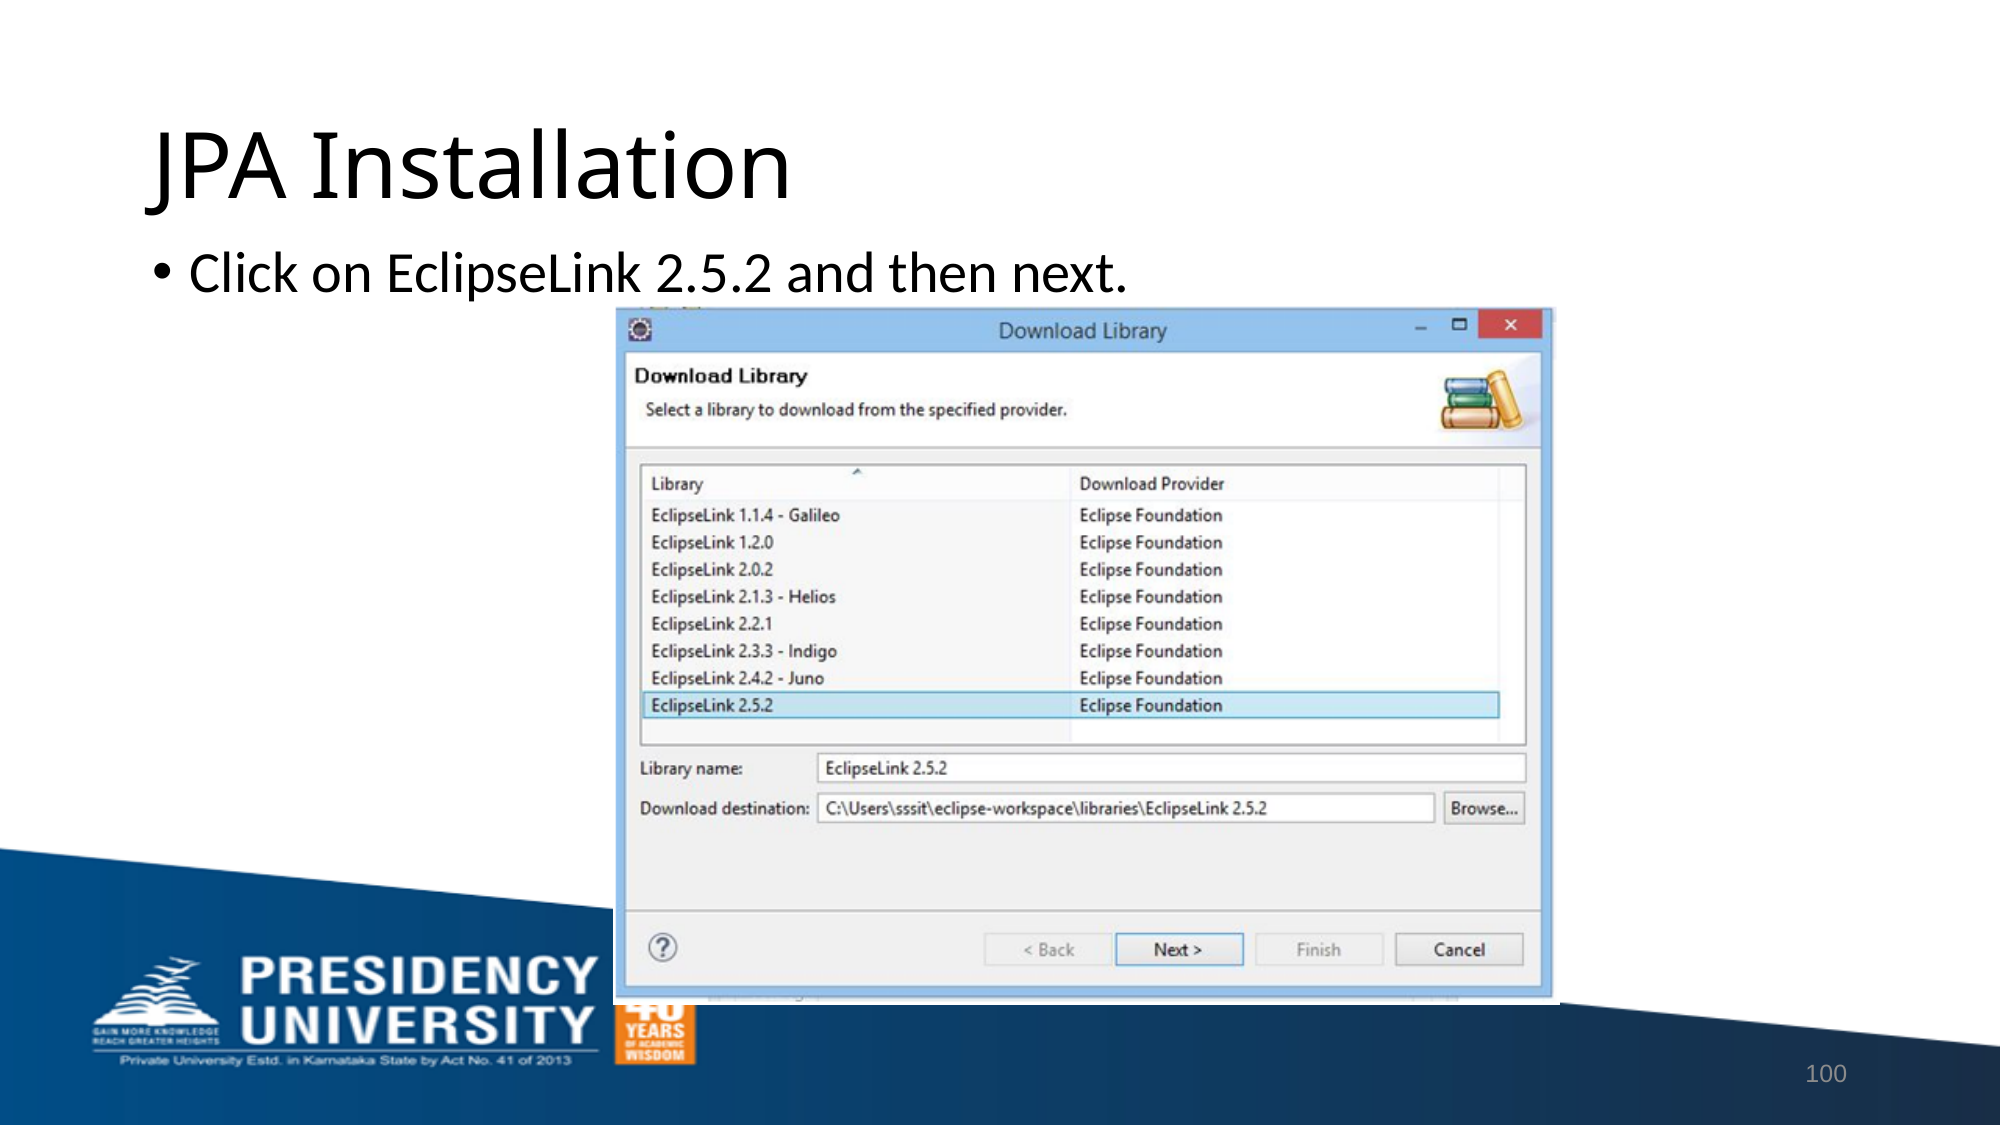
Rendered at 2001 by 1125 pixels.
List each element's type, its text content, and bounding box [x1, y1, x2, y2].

slide_number 100 [1412, 1042, 1863, 1103]
list Click on EclipseLink 2.5.2 and then next. [137, 234, 1863, 1014]
title JPA Installation [137, 59, 1863, 234]
picture [0, 845, 2000, 1125]
picture [613, 304, 1560, 1005]
